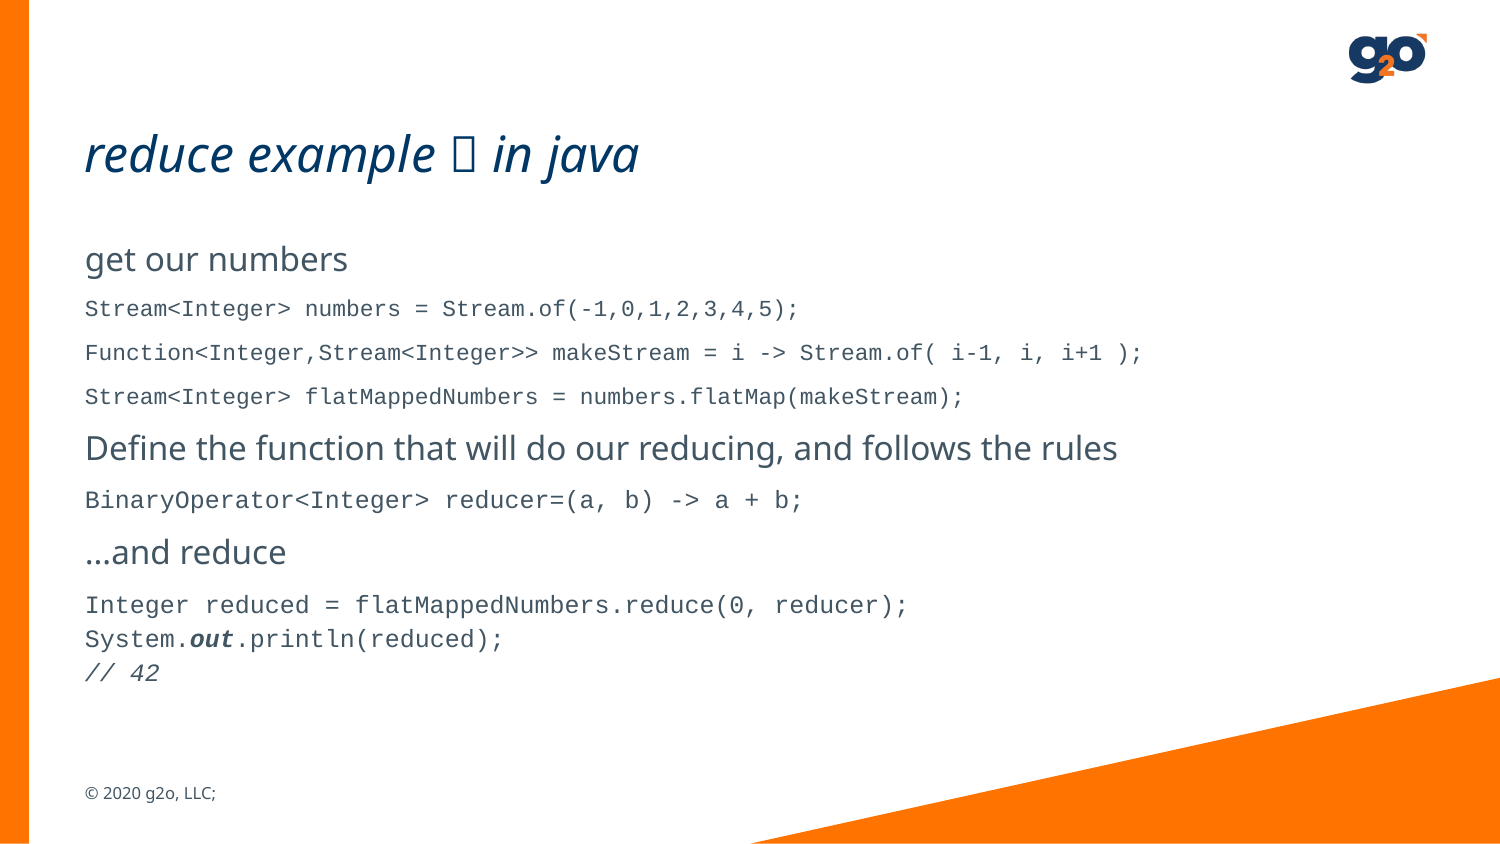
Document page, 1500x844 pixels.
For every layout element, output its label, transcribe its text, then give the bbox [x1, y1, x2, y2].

footer © 2020 g2o, LLC; [69, 771, 469, 817]
list get our numbers Stream<Integer> numbers = Stream.of(-1,0,1,2,3,4,5); Function<Integer,Stream<Integer>> makeStream = i -> Stream.of( i-1, i, i+1 ); Stream<Integer> flatMappedNumbers = numbers.flatMap(makeStream); Define the function that will do our reducing, and follows the rules BinaryOperator<Integer> reducer=(a, b) -> a + b; …and reduce Integer reduced = flatMappedNumbers.reduce(0, reducer); System.out.println(reduced); // 42 [69, 224, 1443, 760]
title reduce example  in java [69, 88, 1442, 208]
